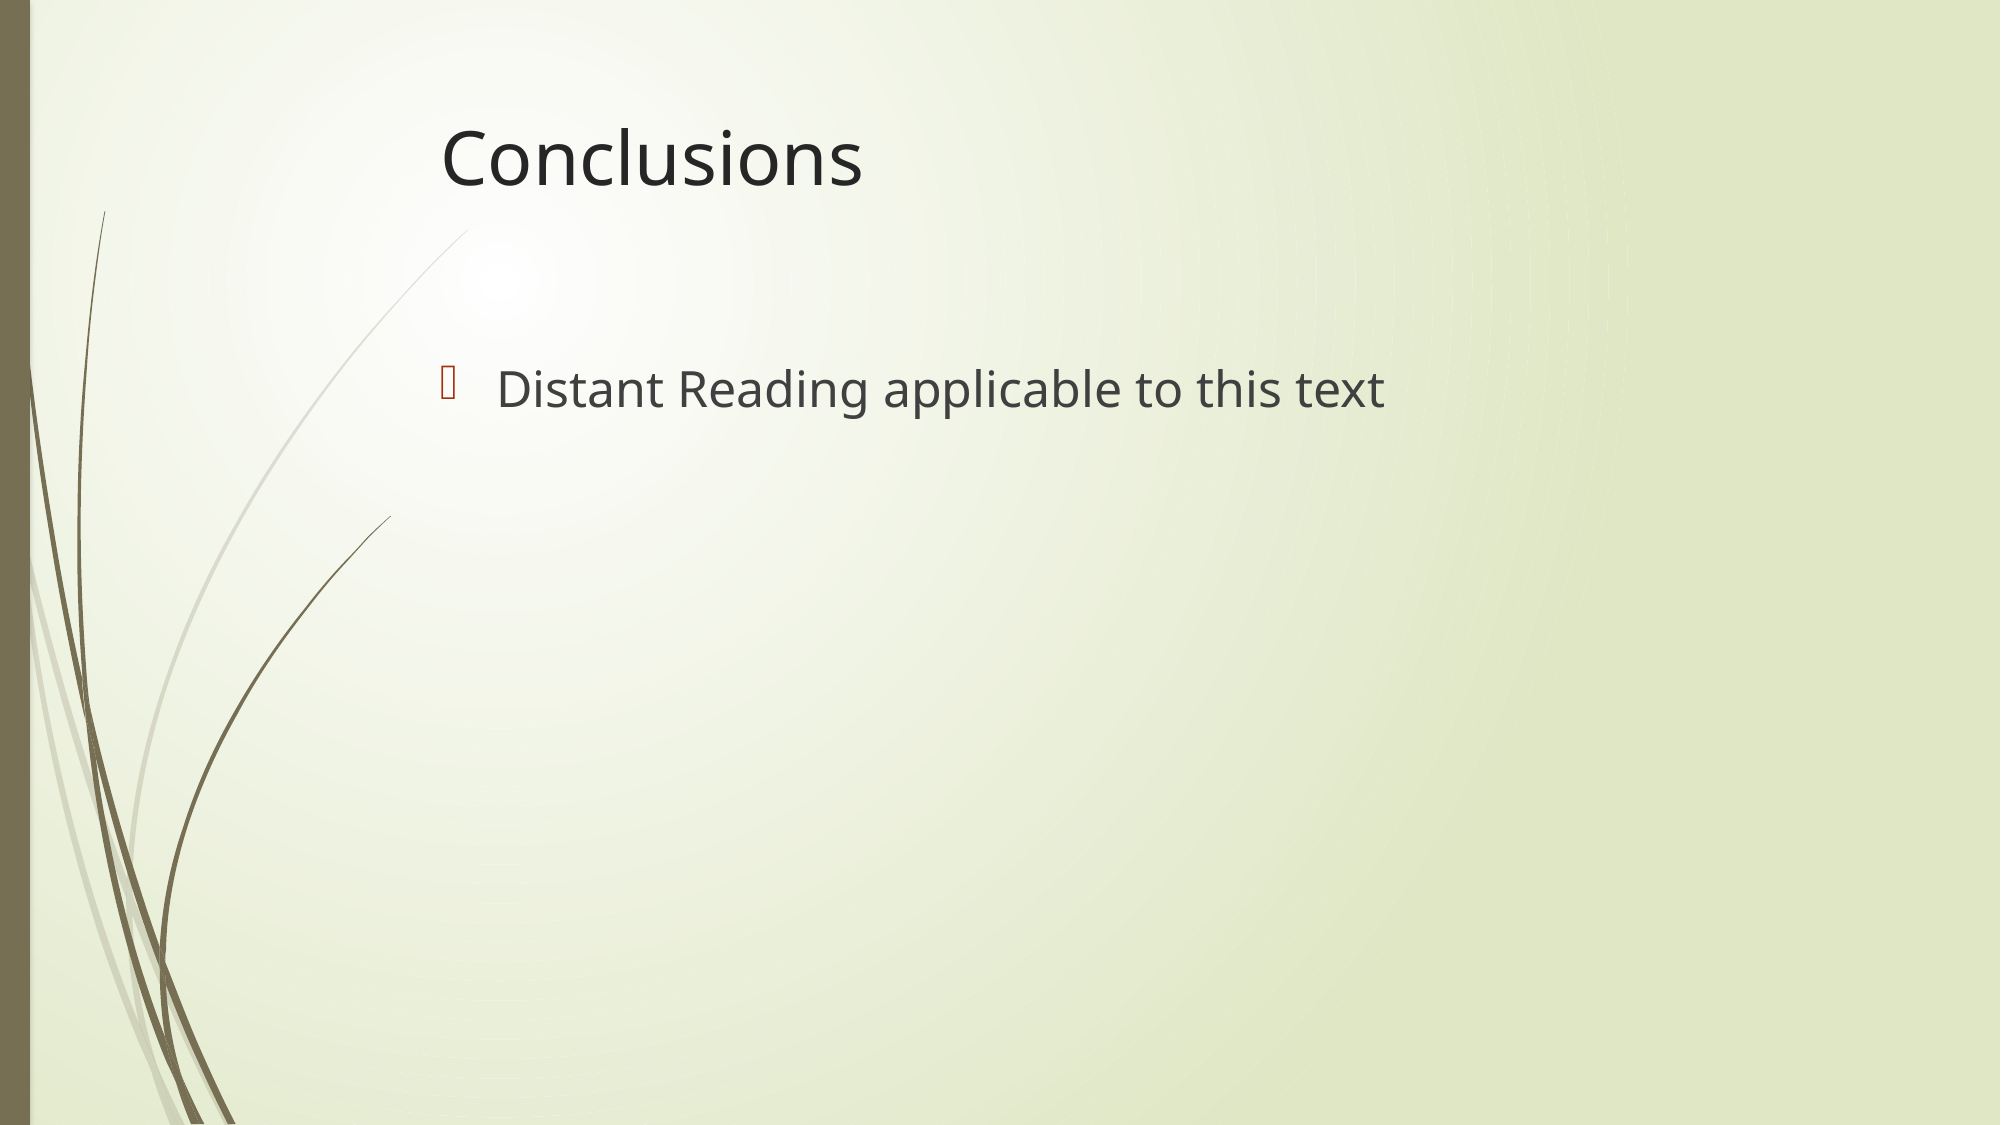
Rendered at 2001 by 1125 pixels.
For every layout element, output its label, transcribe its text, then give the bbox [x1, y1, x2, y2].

title Conclusions [425, 102, 1888, 313]
list Distant Reading applicable to this text [424, 350, 1888, 970]
